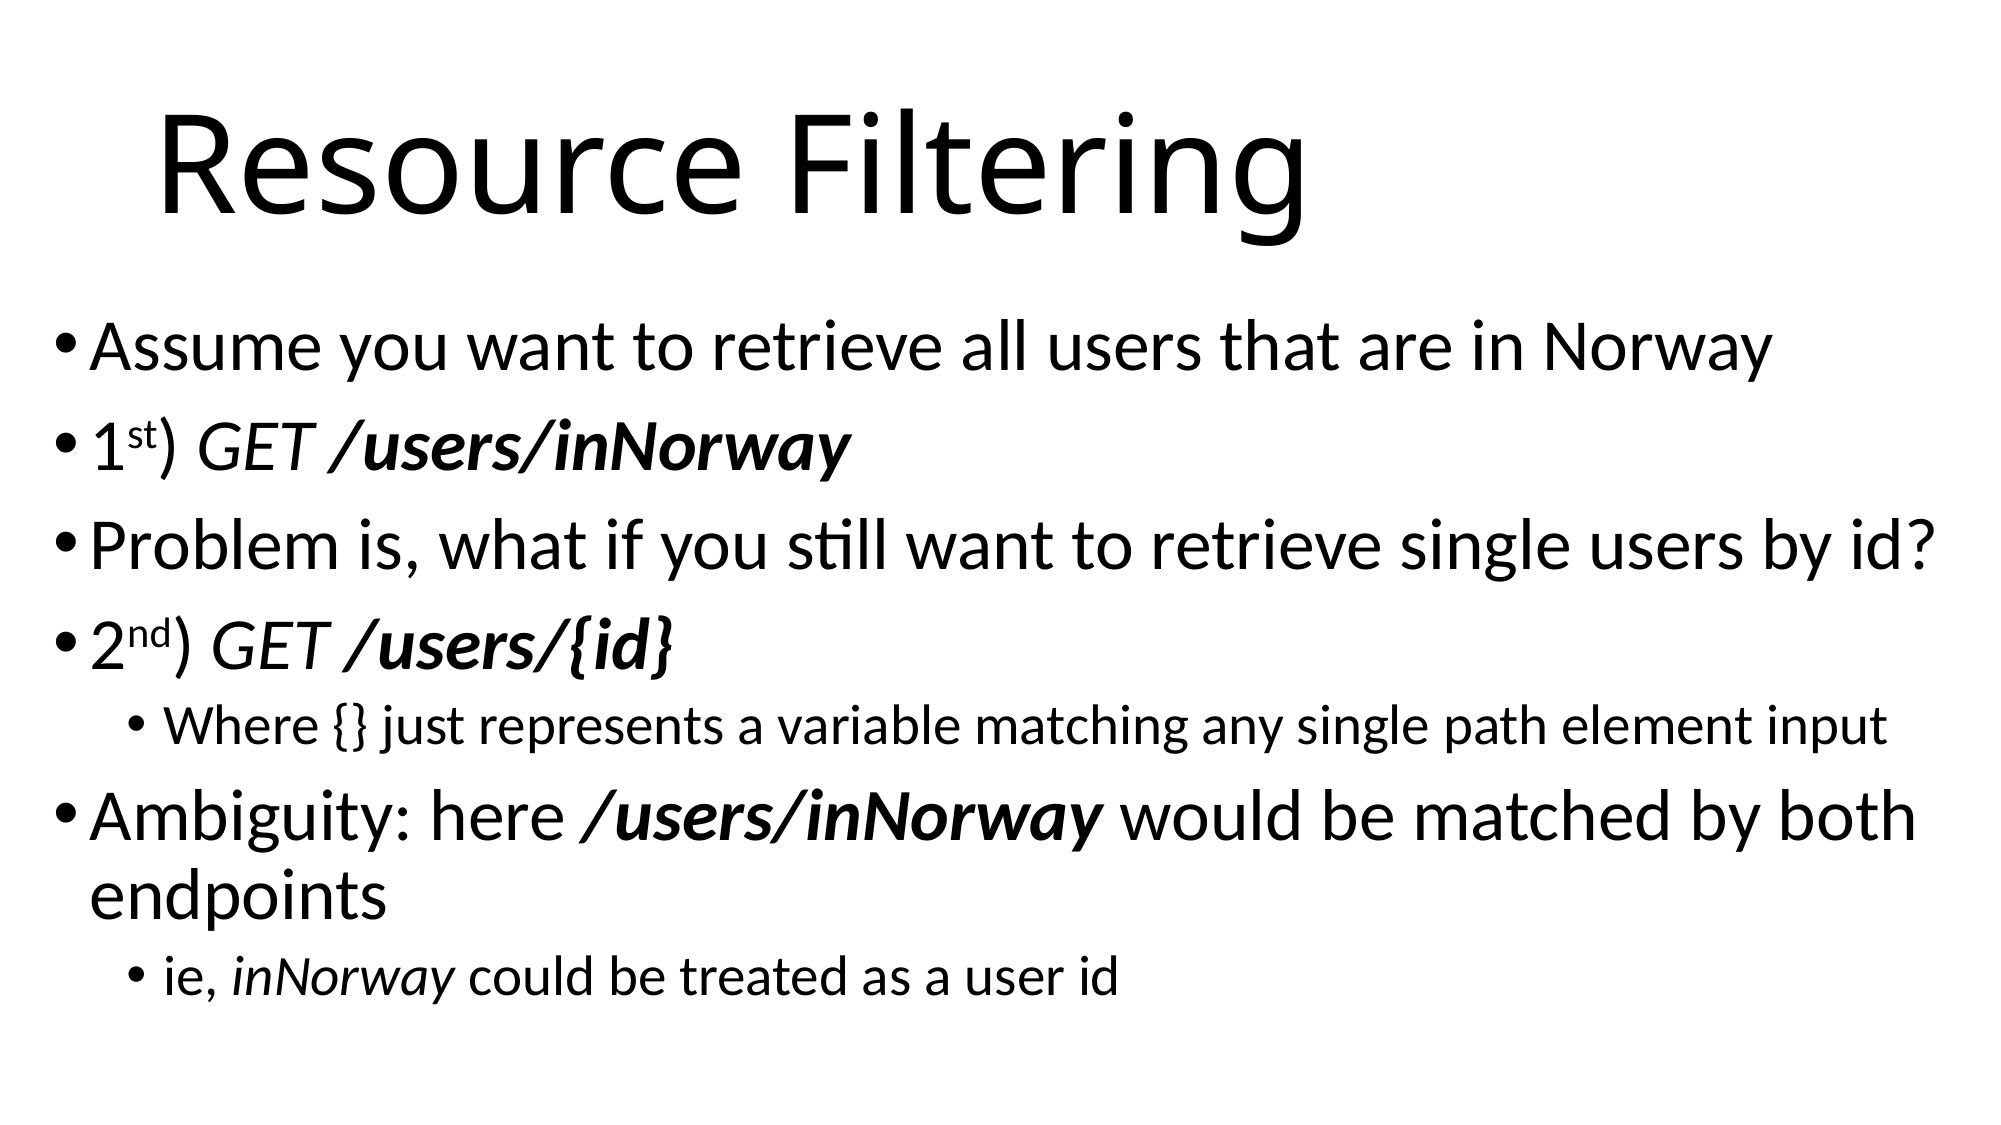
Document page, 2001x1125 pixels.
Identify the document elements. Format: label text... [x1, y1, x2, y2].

list Assume you want to retrieve all users that are in Norway 1st) GET /users/inNorway Problem is, what if you still want to retrieve single users by id? 2nd) GET /users/{id} Where {} just represents a variable matching any single path element input Ambiguity: here /users/inNorway would be matched by both endpoints ie, inNorway could be treated as a user id [38, 299, 1955, 1102]
title Resource Filtering [137, 59, 1863, 278]
